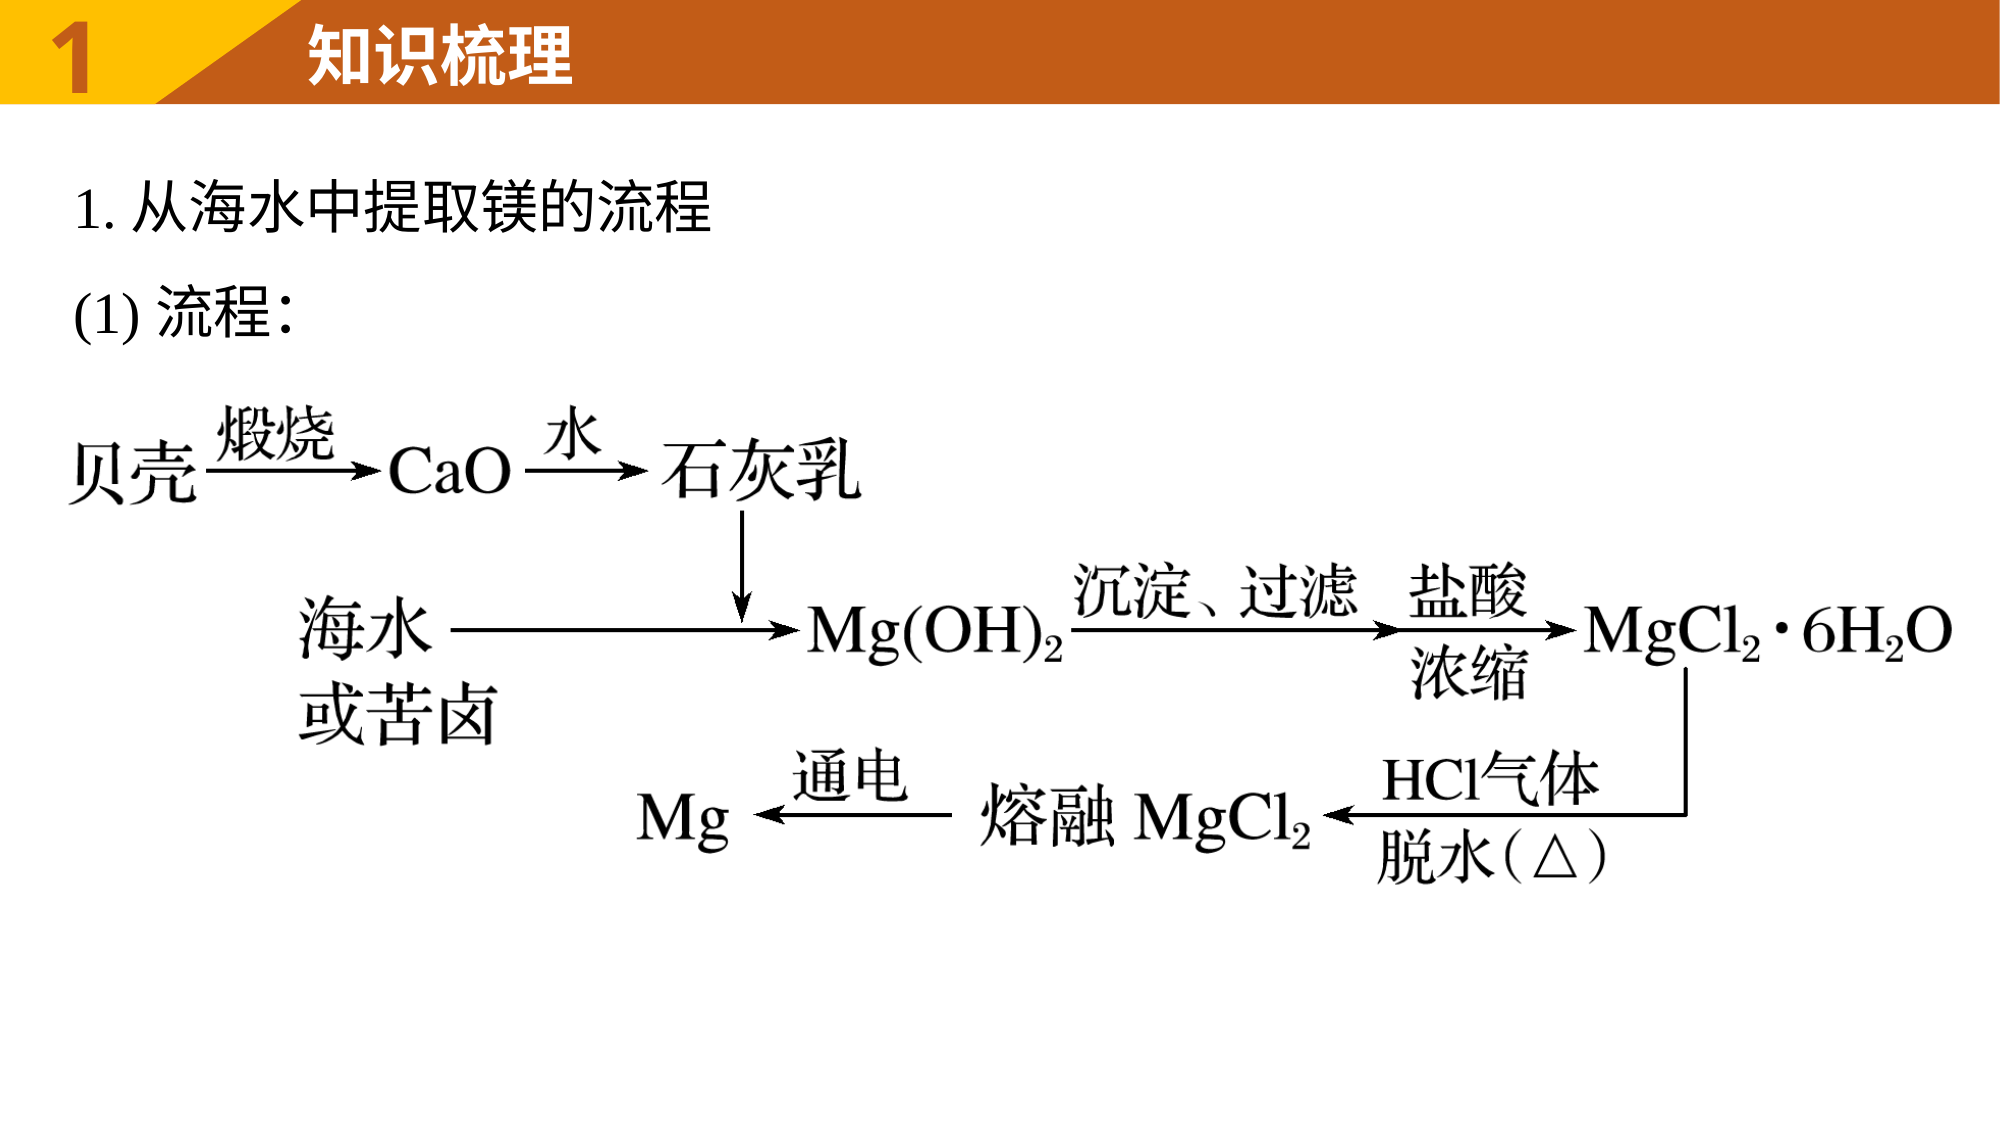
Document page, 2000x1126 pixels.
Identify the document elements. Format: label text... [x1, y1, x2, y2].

picture [43, 389, 1969, 906]
text_box [0, 0, 2000, 75]
text_box 1.从海水中提取镁的流程 (1)流程： [53, 125, 1922, 356]
